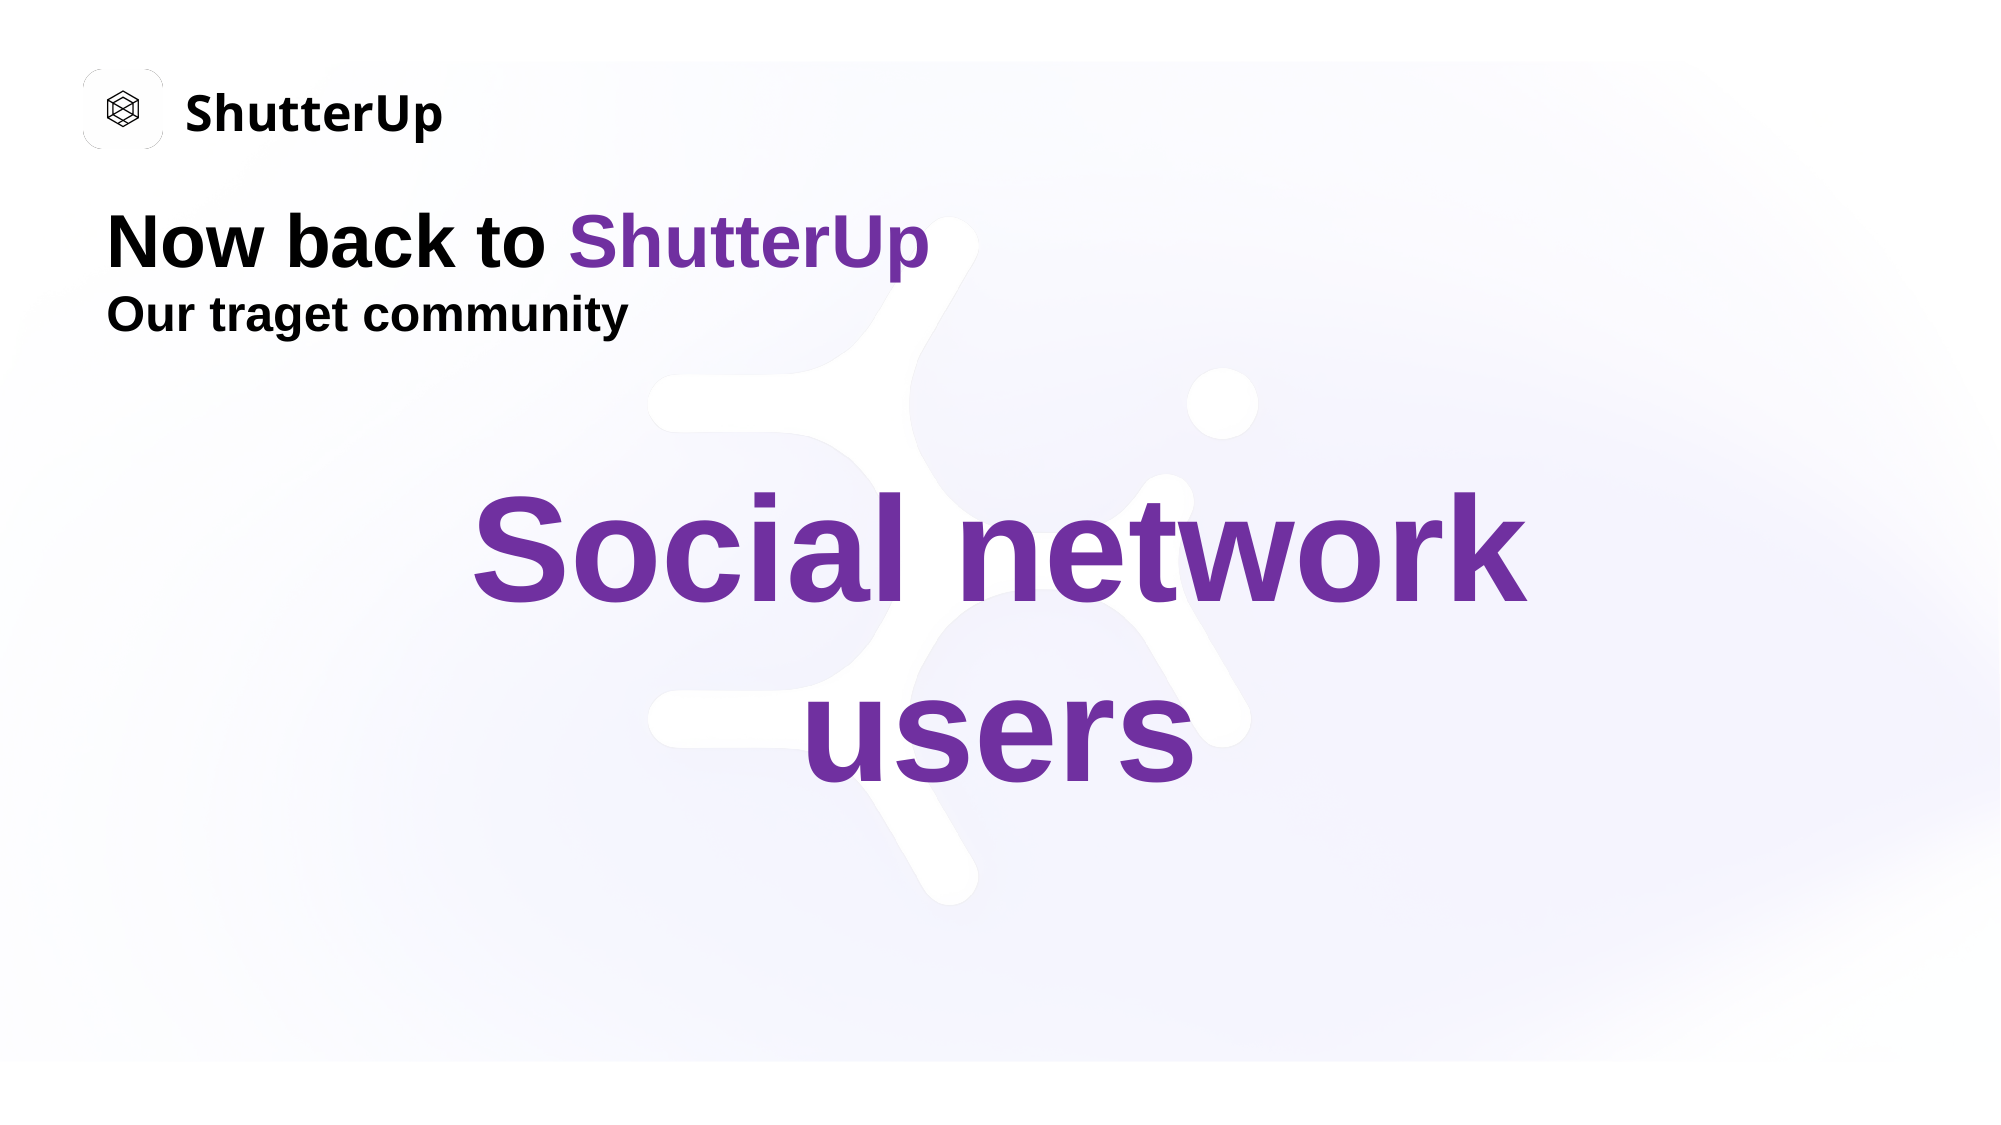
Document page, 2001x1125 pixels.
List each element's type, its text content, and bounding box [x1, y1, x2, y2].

text_box Social network users [316, 444, 1684, 820]
text_box ShutterUp [171, 74, 616, 144]
text_box Our traget community [91, 273, 1484, 349]
picture [82, 68, 164, 150]
text_box Now back to ShutterUp [91, 184, 1079, 273]
